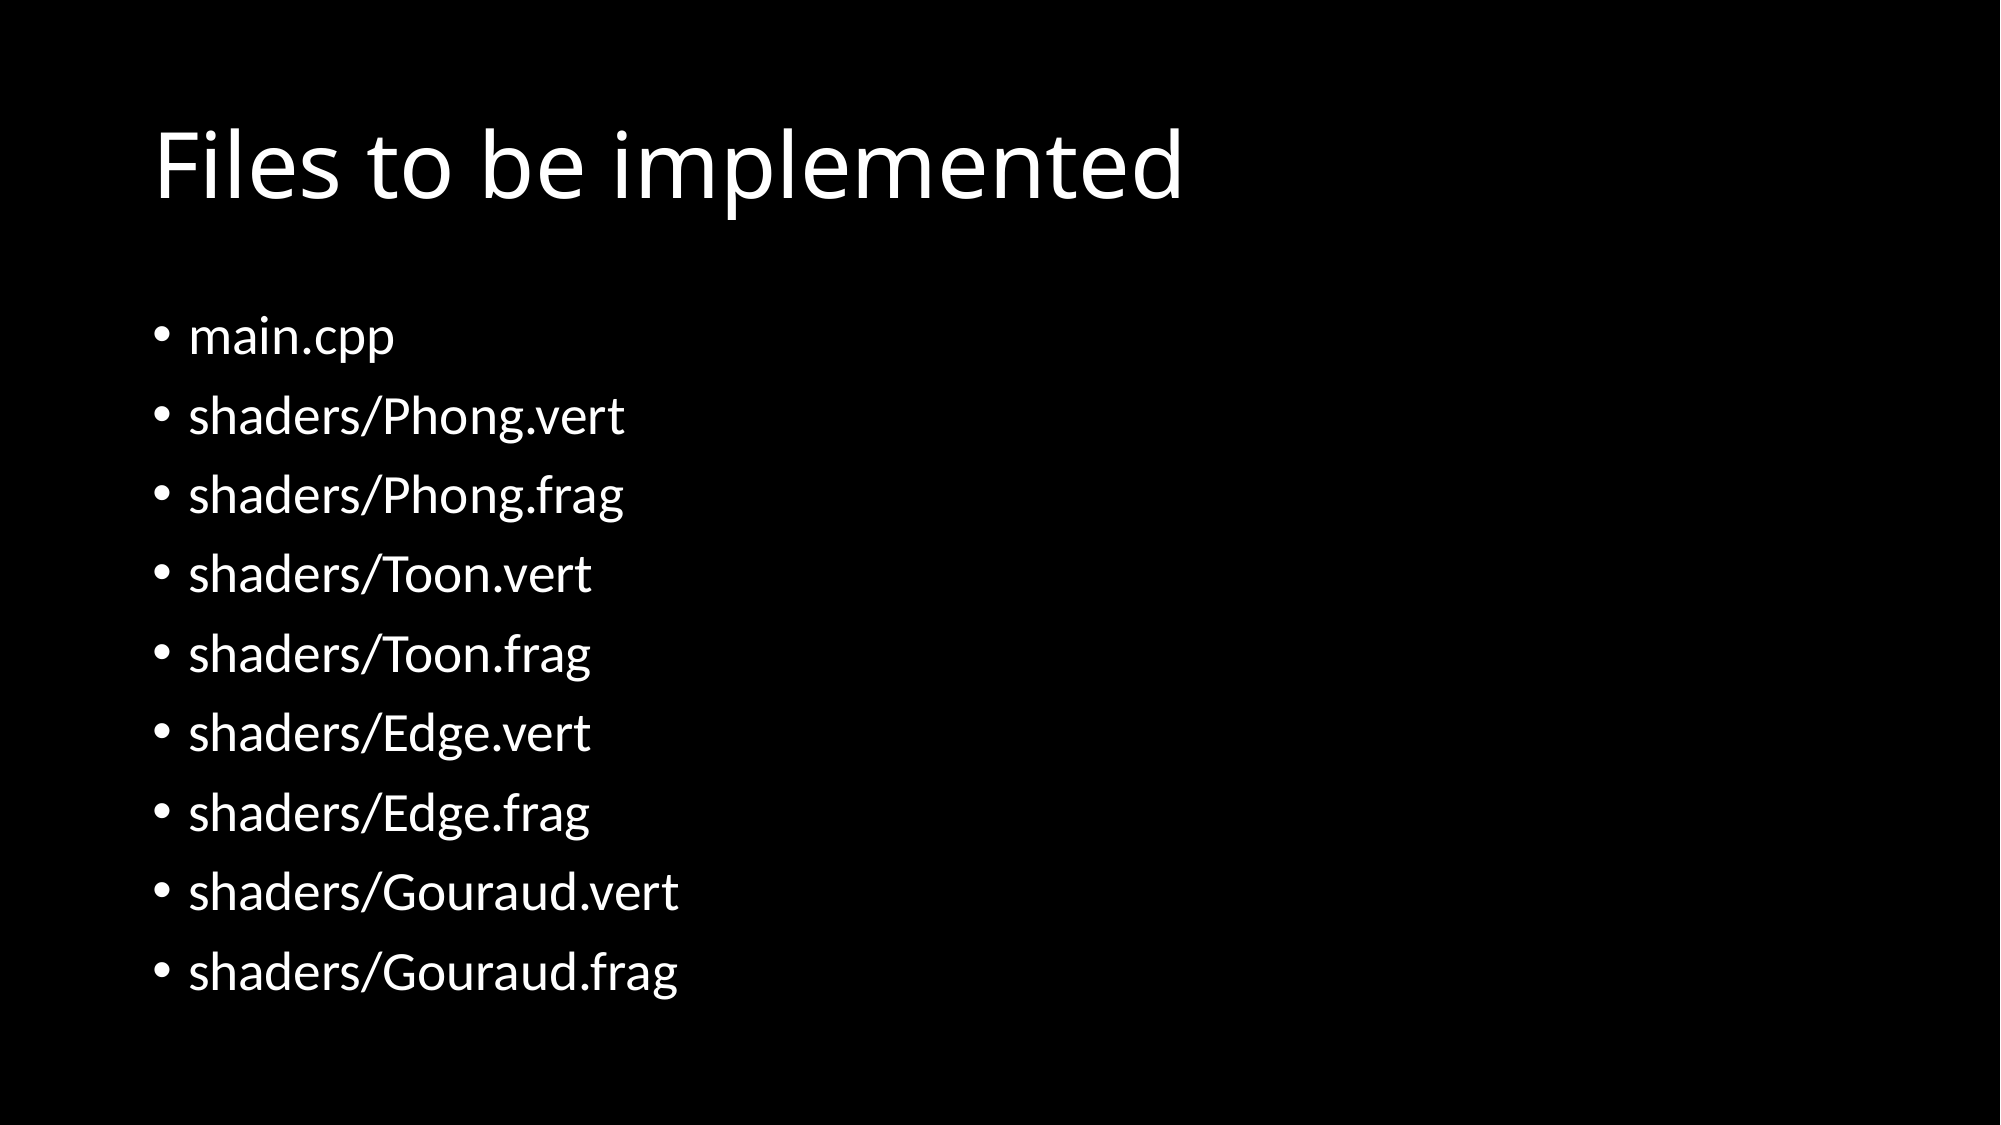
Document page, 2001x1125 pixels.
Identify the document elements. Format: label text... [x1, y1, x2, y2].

title Files to be implemented [137, 59, 1863, 278]
list main.cpp shaders/Phong.vert shaders/Phong.frag shaders/Toon.vert shaders/Toon.frag shaders/Edge.vert shaders/Edge.frag shaders/Gouraud.vert shaders/Gouraud.frag [137, 299, 1863, 1014]
